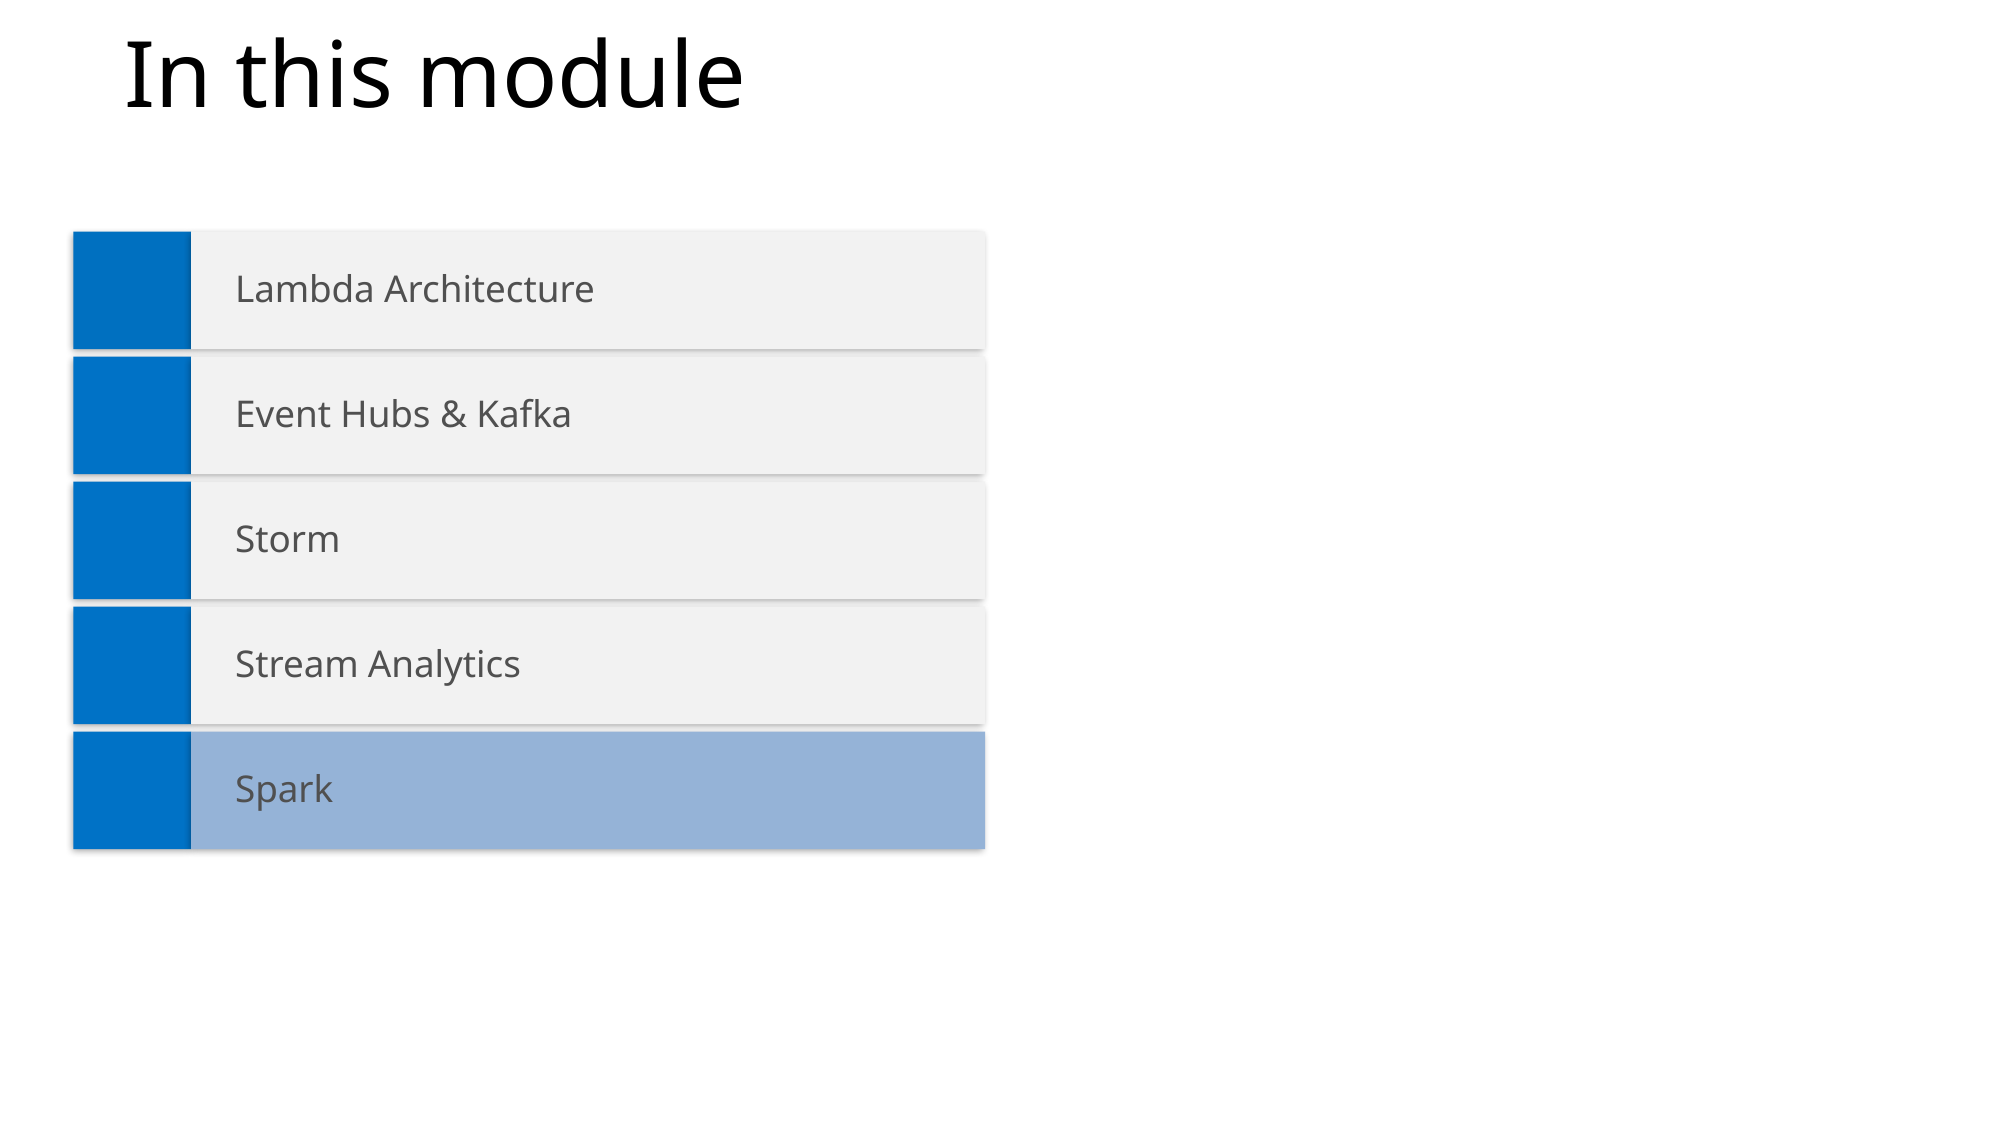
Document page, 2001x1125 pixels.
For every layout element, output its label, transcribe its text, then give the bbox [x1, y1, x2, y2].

text_box [73, 482, 186, 600]
text_box Spark [190, 731, 986, 850]
text_box Lambda Architecture [190, 231, 986, 350]
title In this module [109, 29, 2000, 205]
text_box [73, 356, 187, 475]
text_box [73, 606, 188, 725]
text_box Event Hubs & Kafka [190, 356, 986, 475]
text_box Stream Analytics [190, 606, 986, 725]
text_box Storm [190, 482, 986, 600]
text_box [73, 231, 188, 350]
text_box [73, 731, 188, 850]
